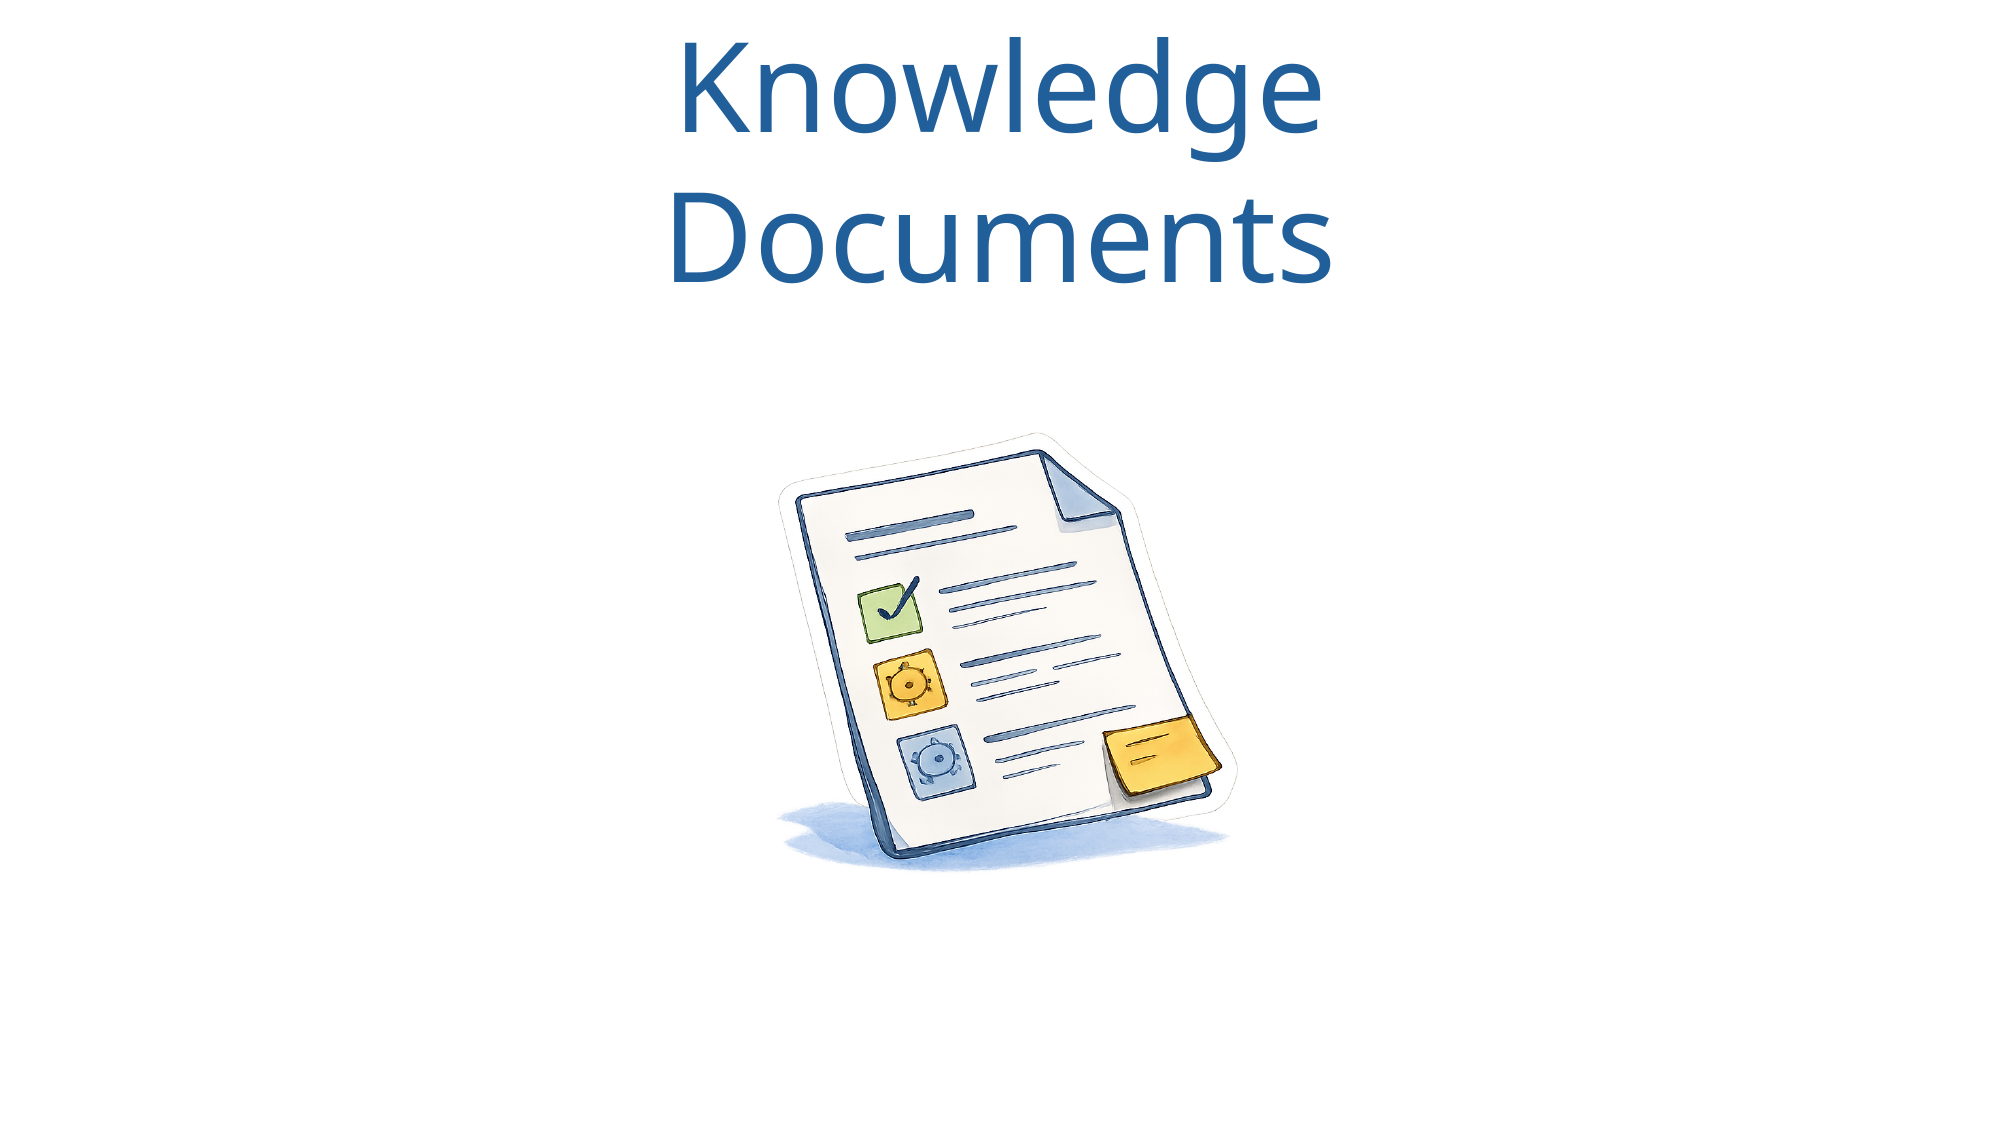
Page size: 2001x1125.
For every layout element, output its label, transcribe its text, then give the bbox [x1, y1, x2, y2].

text_box Knowledge Documents [475, 0, 1525, 315]
picture [756, 427, 1244, 877]
